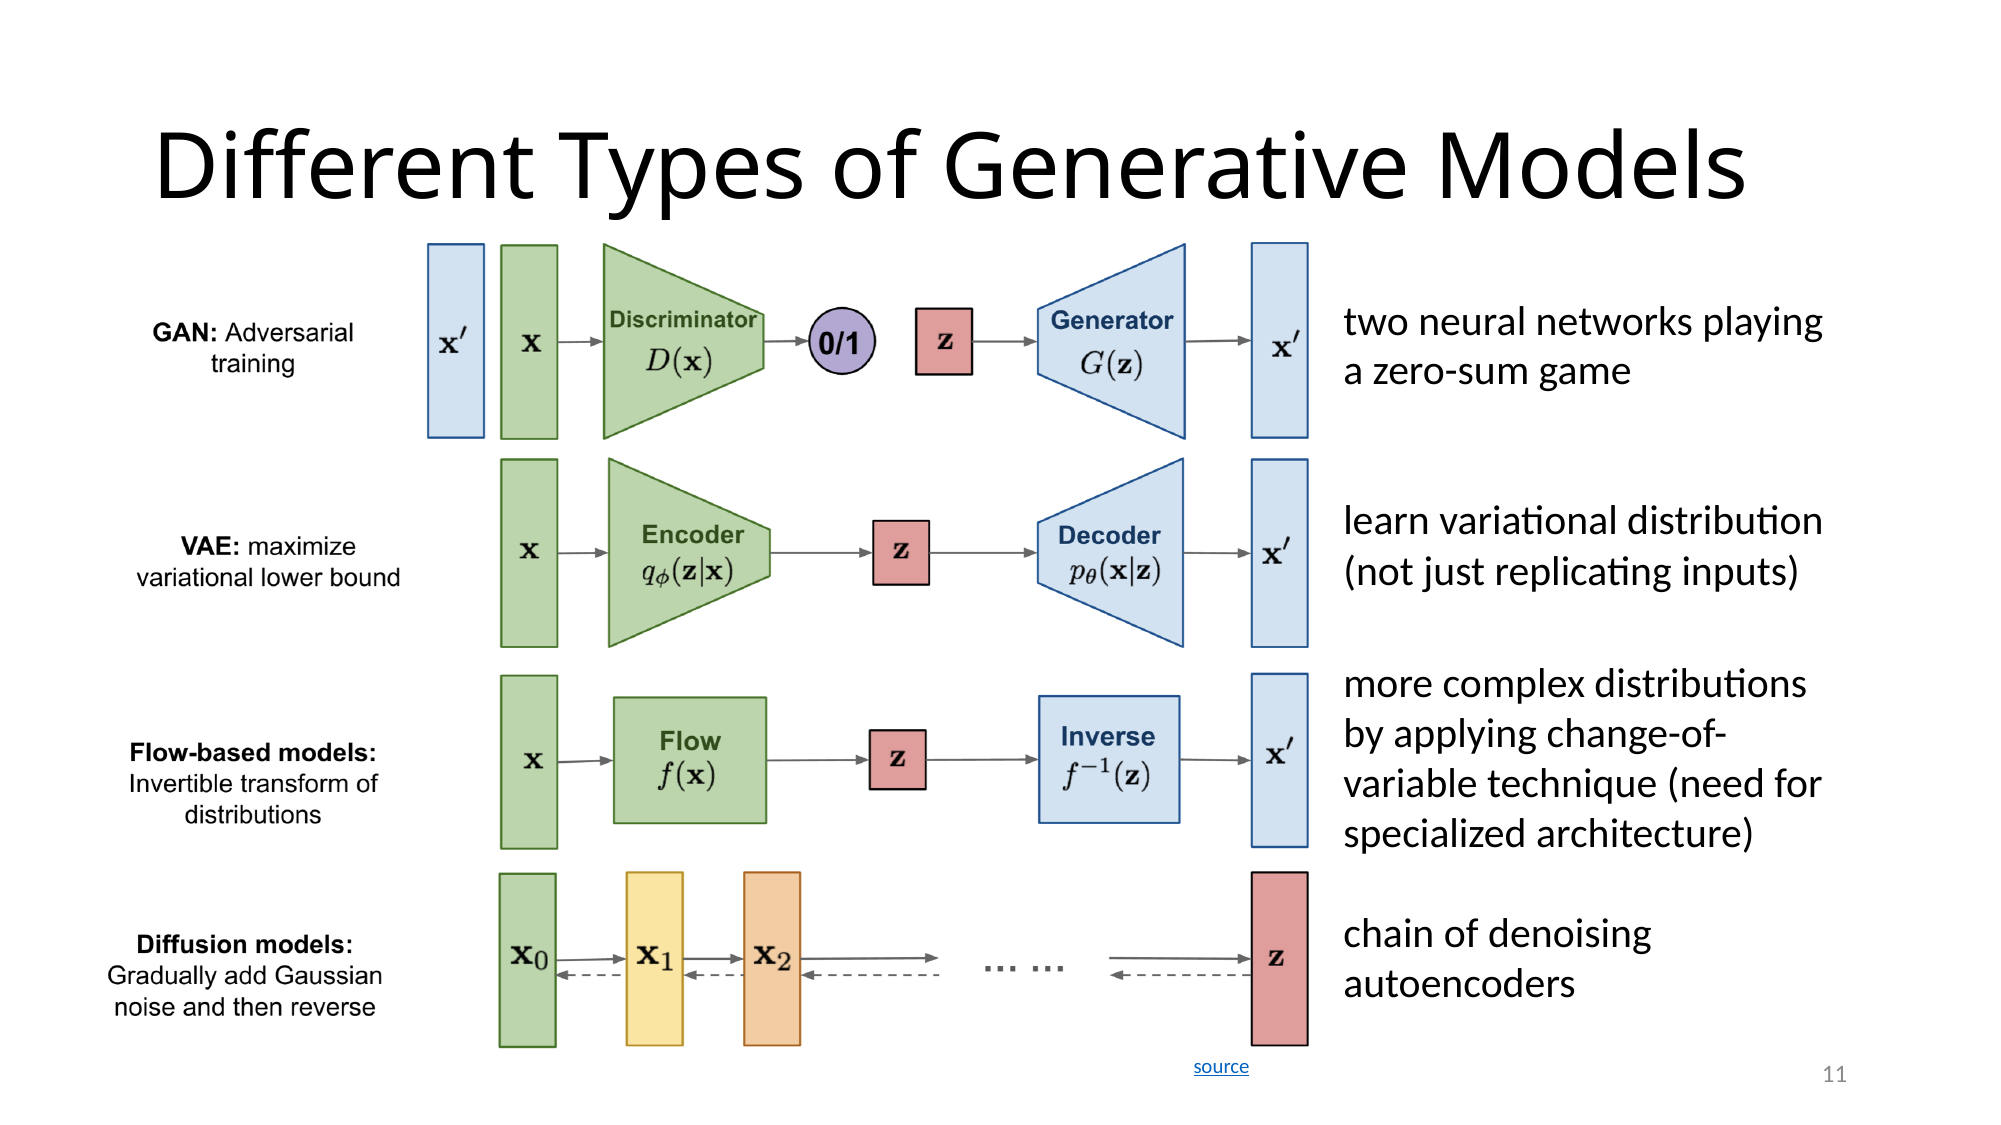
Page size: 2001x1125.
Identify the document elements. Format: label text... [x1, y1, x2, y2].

title Different Types of Generative Models [137, 59, 1863, 278]
text_box source [1178, 1066, 1267, 1086]
slide_number 11 [1412, 1042, 1863, 1103]
text_box two neural networks playing a zero-sum game learn variational distribution (not just replicating inputs) more complex distributions by applying change-of-variable technique (need for specialized architecture) chain of denoising autoencoders [1329, 285, 1863, 1014]
picture [95, 230, 1329, 1066]
